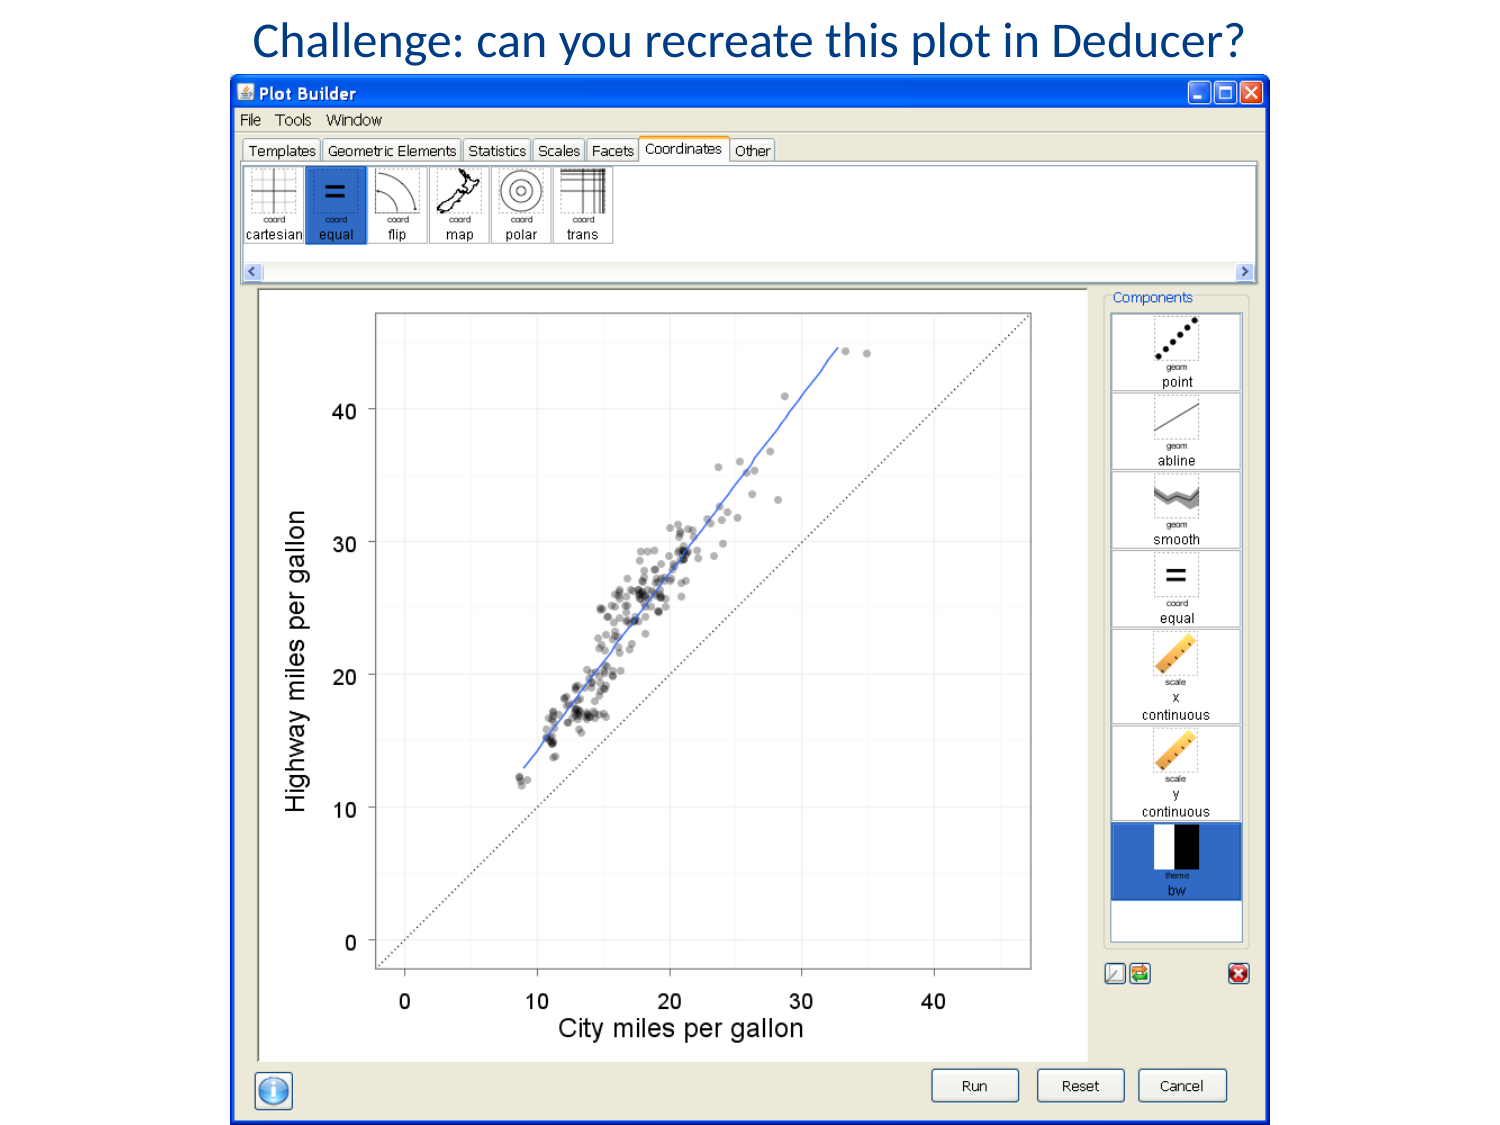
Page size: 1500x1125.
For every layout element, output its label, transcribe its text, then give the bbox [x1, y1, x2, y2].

picture [229, 74, 1271, 1125]
text_box Challenge: can you recreate this plot in Deducer? [237, 0, 1262, 73]
